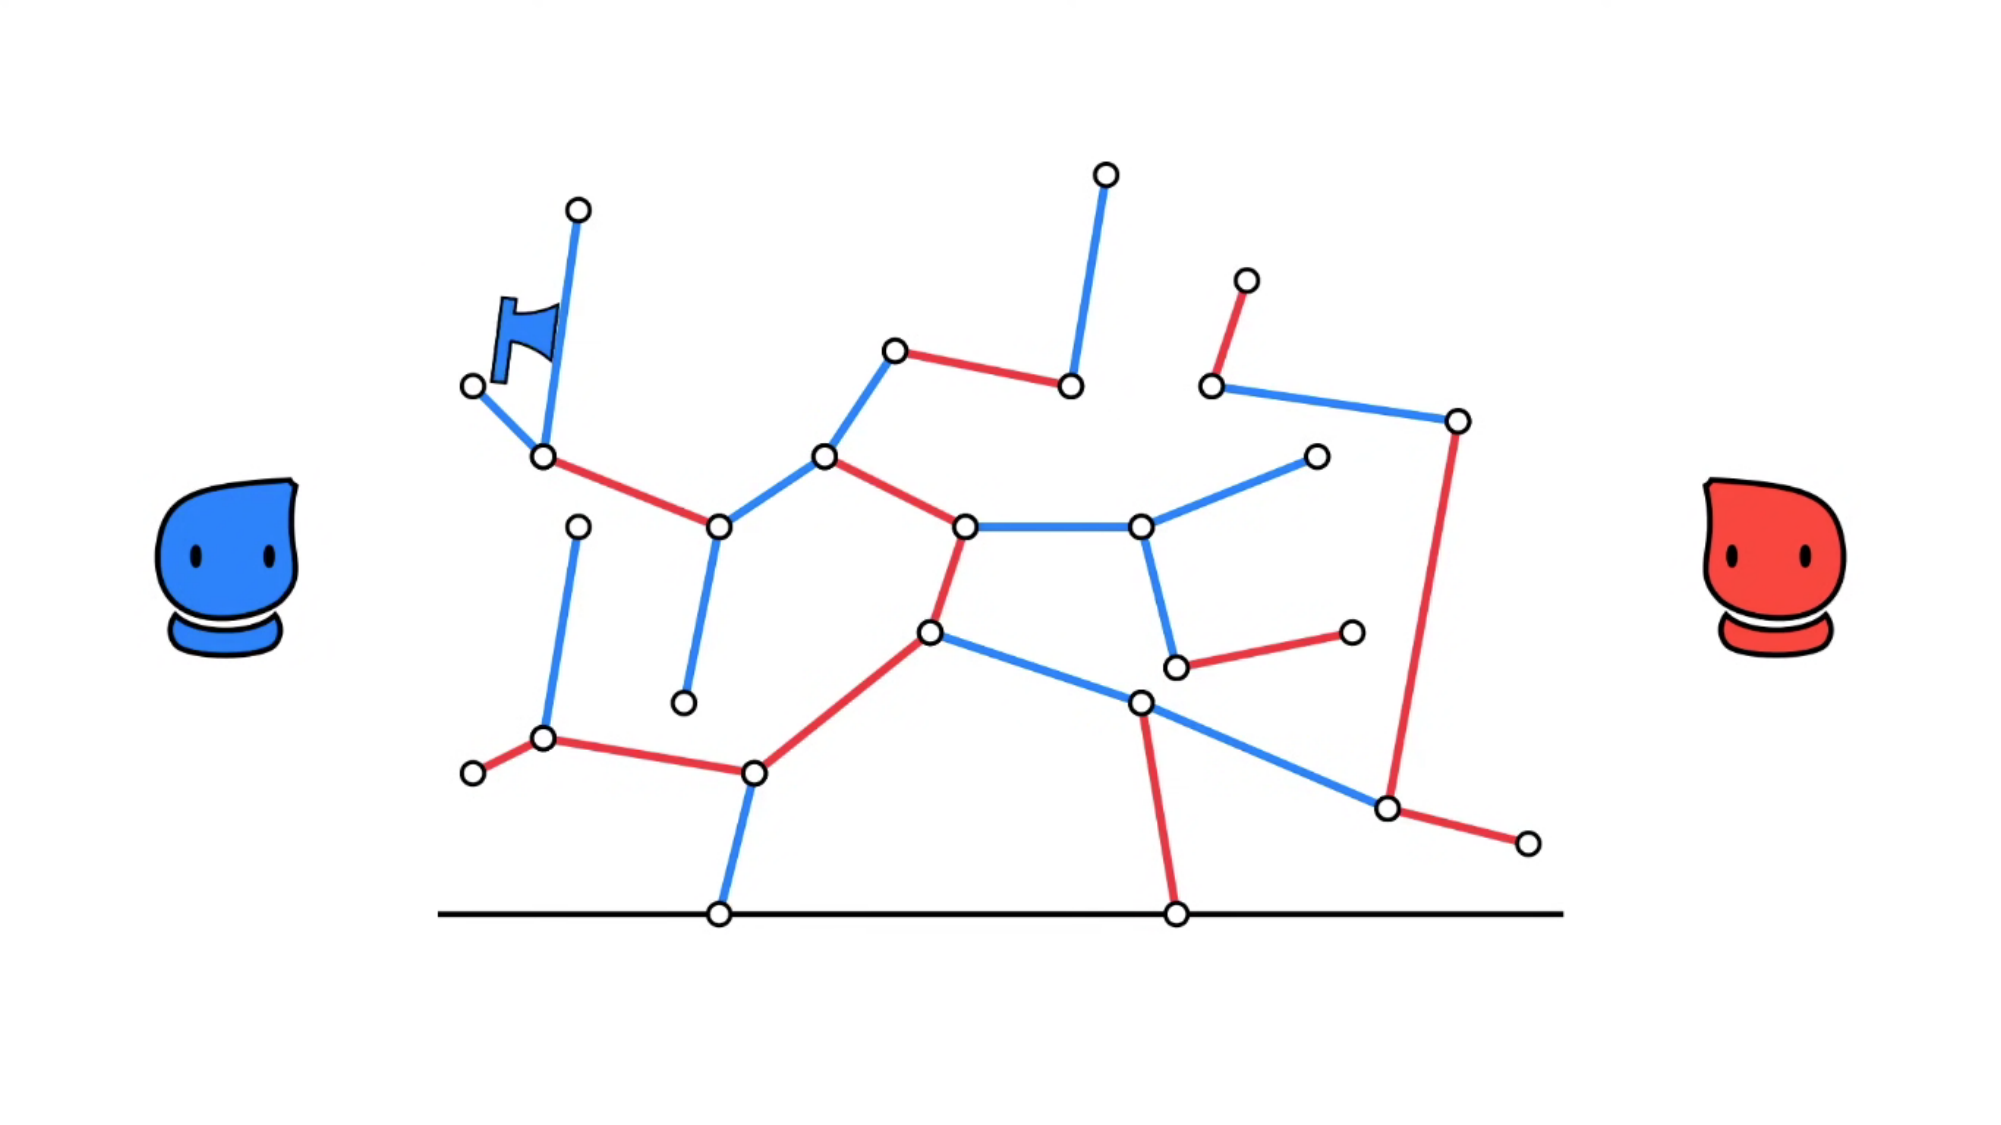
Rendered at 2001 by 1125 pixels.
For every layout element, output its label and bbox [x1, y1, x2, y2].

list [0, 0, 2000, 1125]
